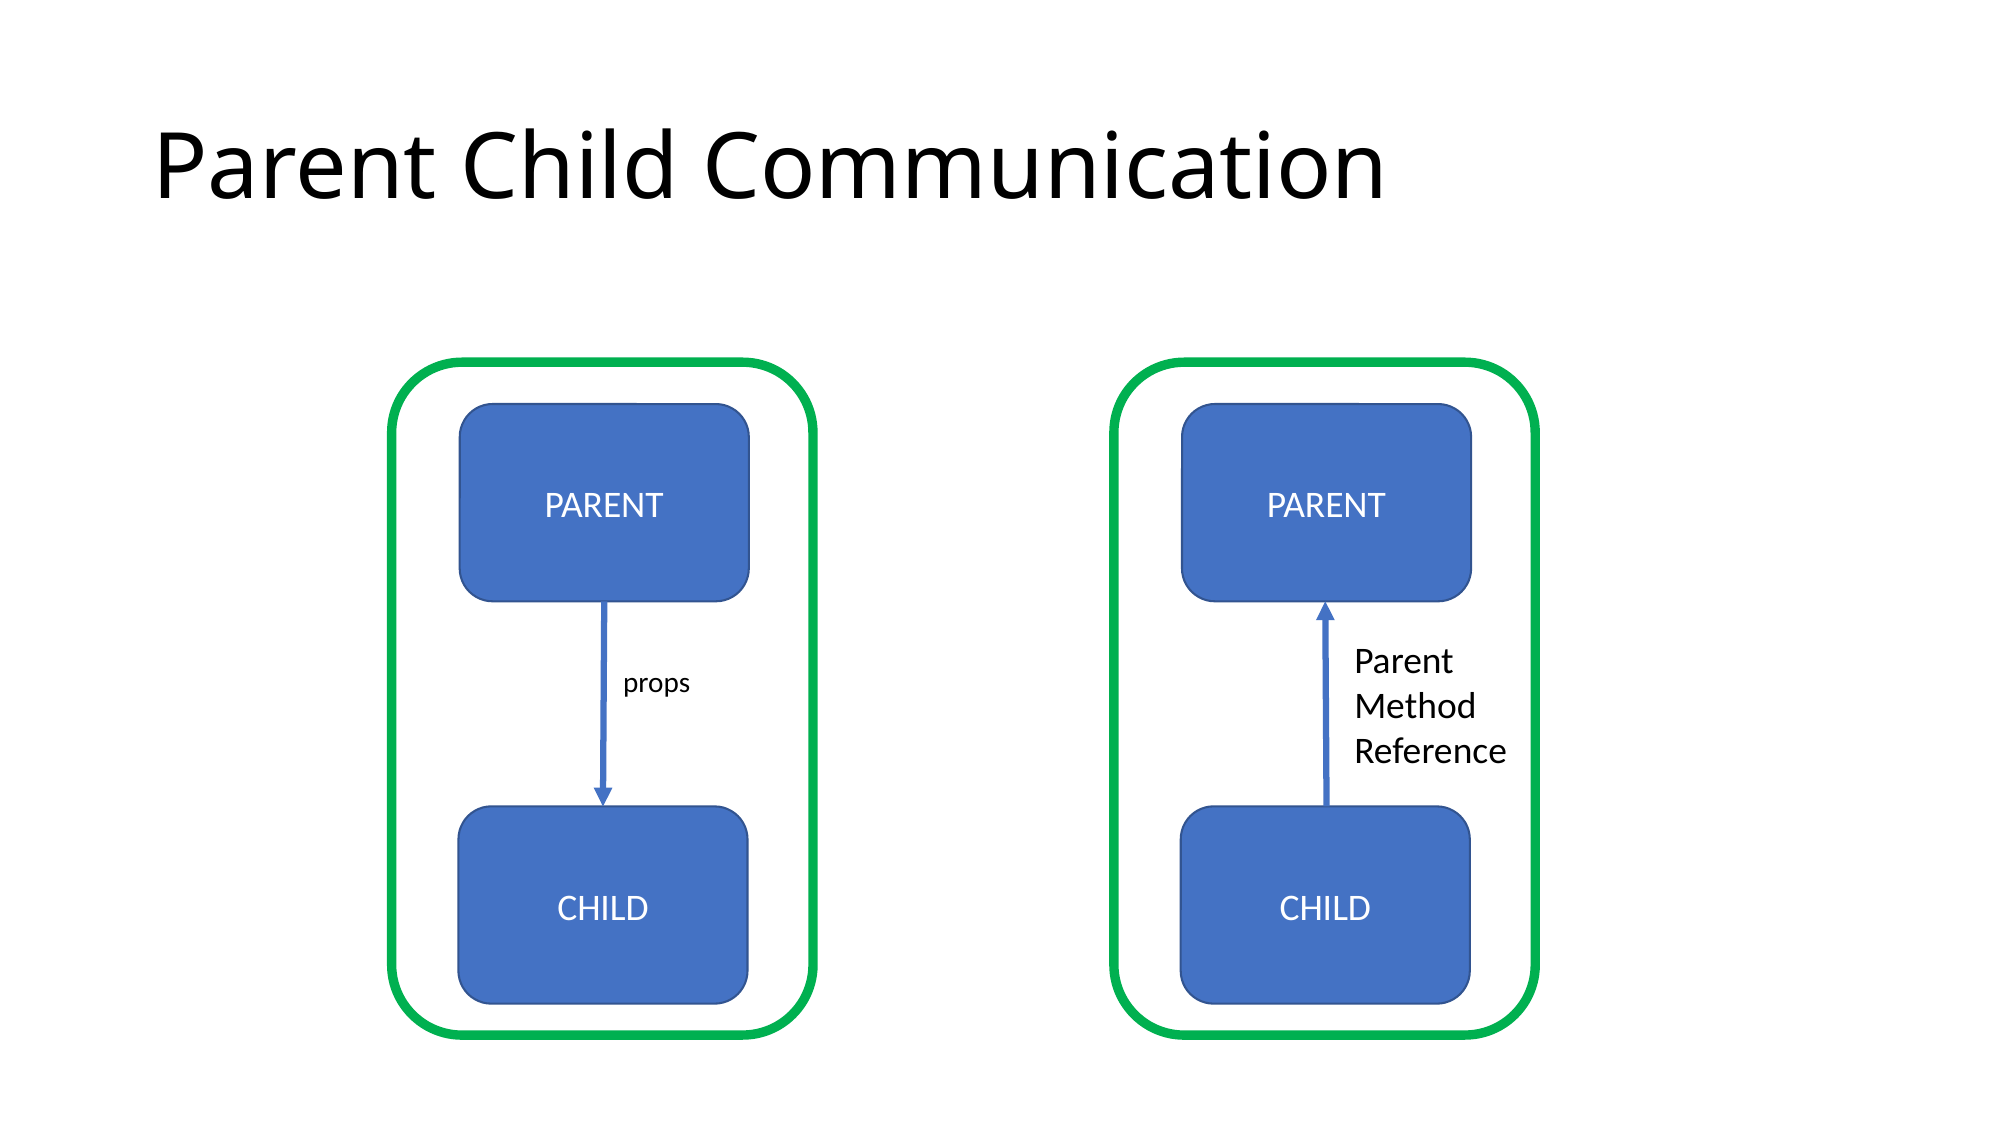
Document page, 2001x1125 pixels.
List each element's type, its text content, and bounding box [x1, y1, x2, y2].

title Parent Child Communication [137, 59, 1863, 278]
text_box CHILD [1179, 805, 1471, 1005]
text_box PARENT [458, 402, 750, 603]
text_box [1112, 361, 1537, 1037]
text_box props [608, 655, 706, 706]
text_box PARENT [1180, 402, 1473, 603]
text_box CHILD [457, 805, 749, 1005]
text_box [390, 361, 815, 1037]
text_box Parent Method Reference [1339, 628, 1523, 778]
